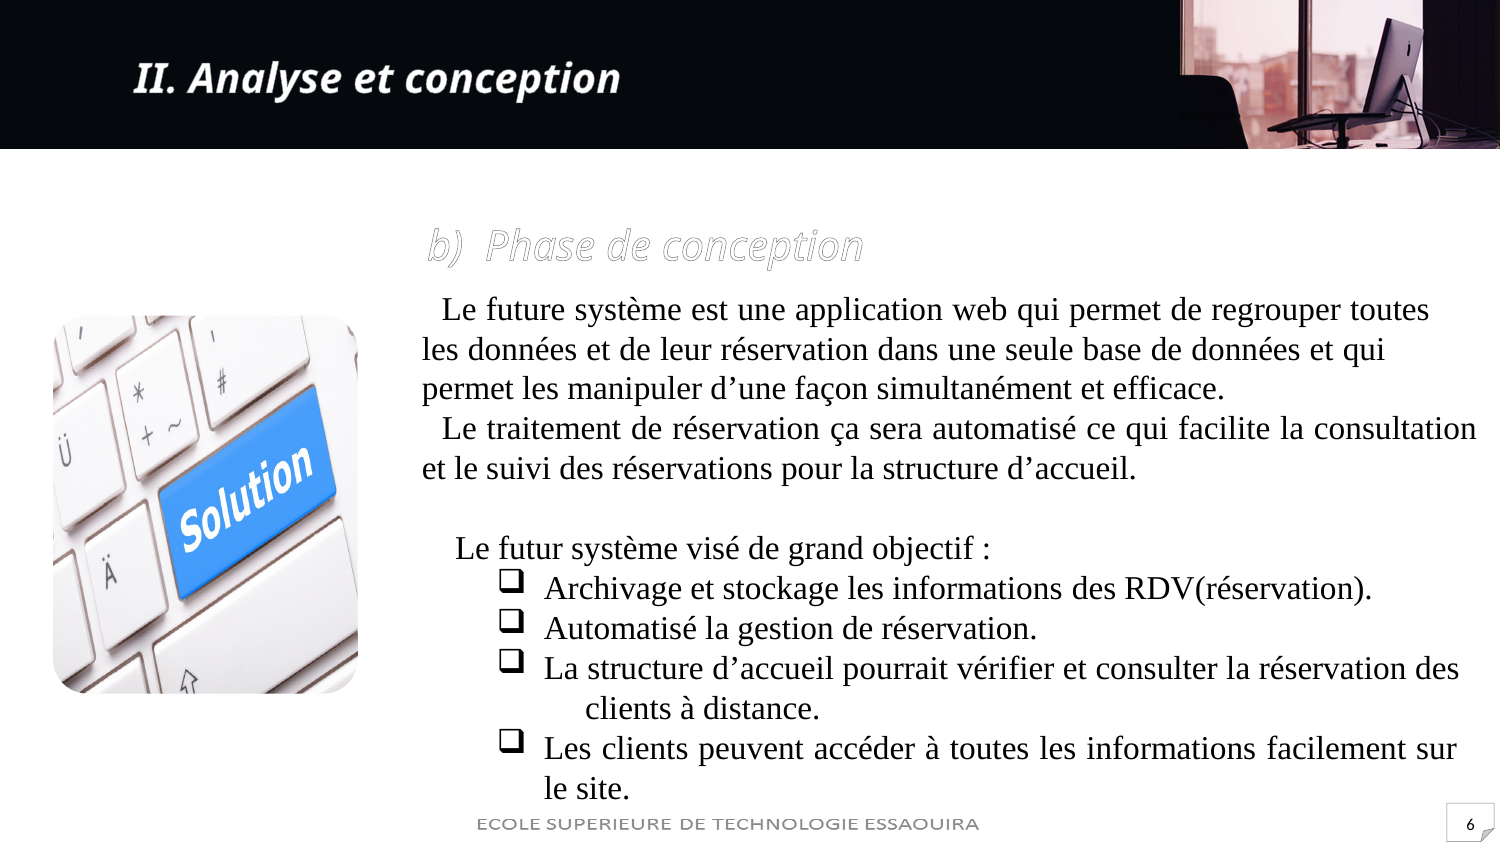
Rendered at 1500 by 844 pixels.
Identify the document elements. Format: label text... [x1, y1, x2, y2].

text_box II. Analyse et conception [119, 43, 648, 109]
picture [0, 146, 1500, 844]
text_box 6 [1446, 803, 1495, 842]
text_box Le future système est une application web qui permet de regrouper toutes les données et de leur réservation dans une seule base de données et qui permet les manipuler d’une façon simultanément et efficace. Le traitement de réservation ça sera automatisé ce qui facilite la consultation et le suivi des réservations pour la structure d’accueil. Le futur système visé de grand objectif : Archivage et stockage les informations des RDV(réservation). Automatisé la gestion de réservation. La structure d’accueil pourrait vérifier et consulter la réservation des clients à distance. Les clients peuvent accéder à toutes les informations facilement sur le site. [407, 279, 1494, 814]
text_box b) Phase de conception [412, 211, 880, 276]
title [0, 0, 1500, 146]
